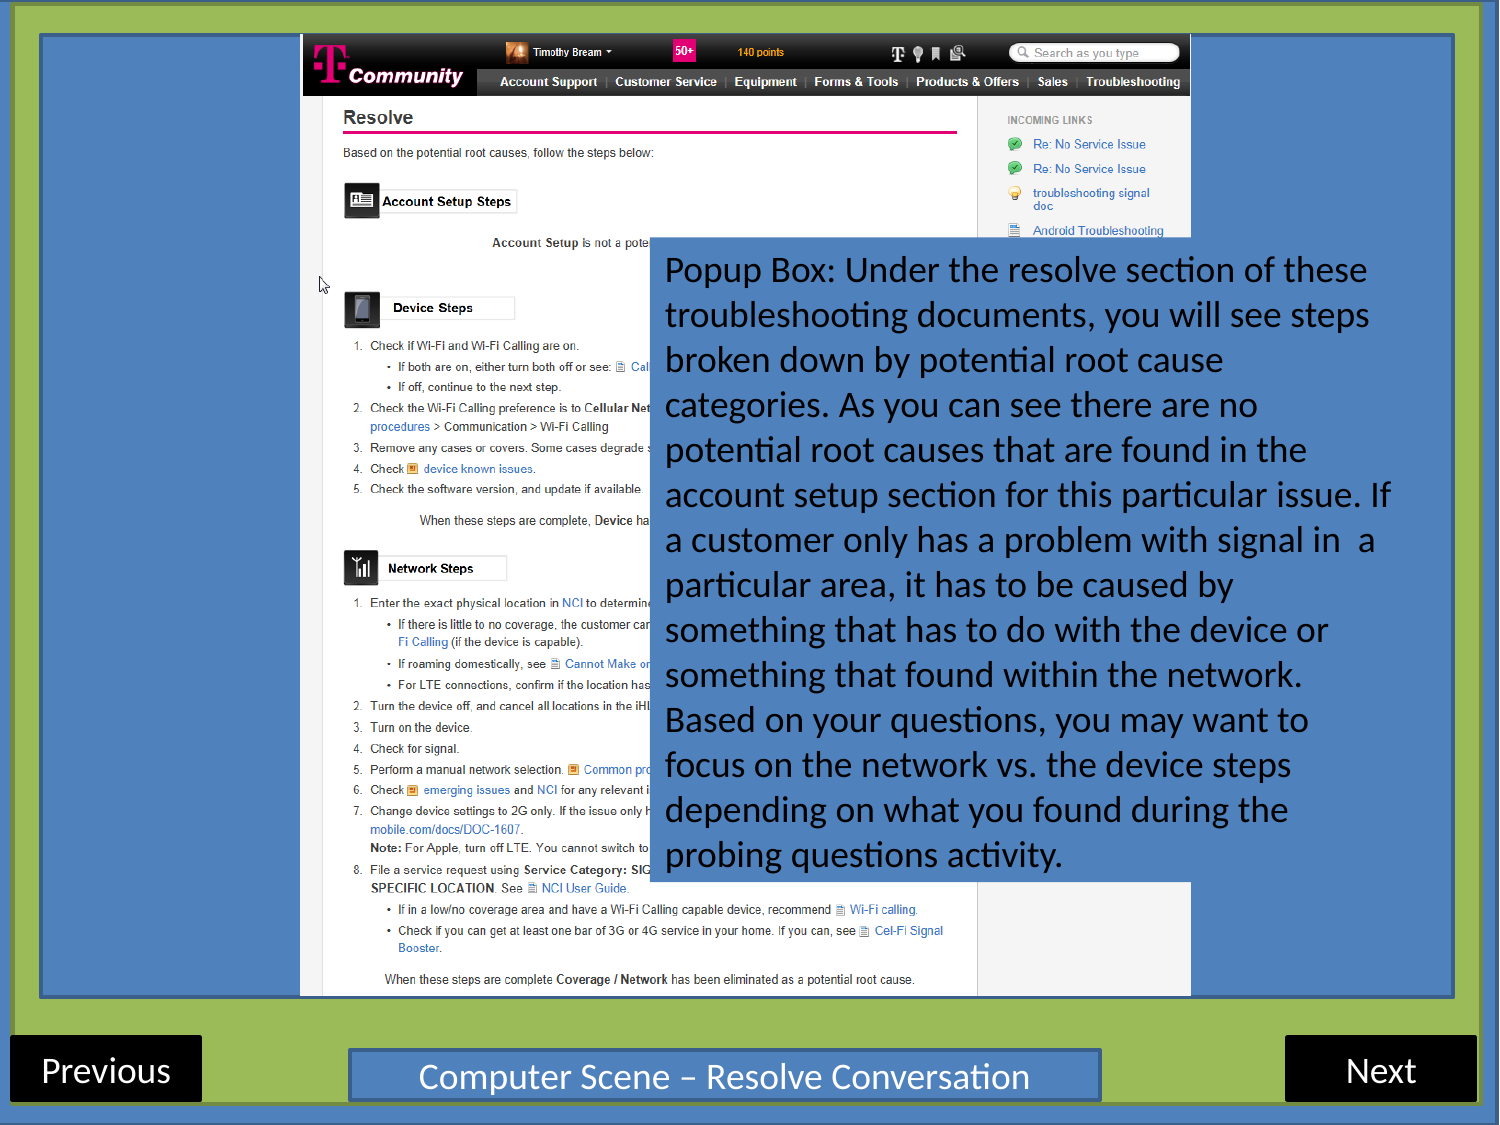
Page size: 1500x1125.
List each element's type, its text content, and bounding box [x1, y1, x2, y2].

text_box [10, 2, 1483, 1106]
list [299, 34, 1191, 997]
text_box [0, 0, 1499, 1125]
text_box Previous [10, 1035, 202, 1102]
text_box Computer Scene – Resolve Conversation [348, 1048, 1102, 1102]
text_box Next [1285, 1035, 1477, 1102]
text_box Popup Box: Under the resolve section of these troubleshooting documents, you will see steps broken down by potential root cause categories. As you can see there are no potential root causes that are found in the account setup section for this particular issue. If a customer only has a problem with signal in a particular area, it has to be caused by something that has to do with the device or something that found within the network. Based on your questions, you may want to focus on the network vs. the device steps depending on what you found during the probing questions activity. [1195, 237, 1413, 883]
text_box [1191, 33, 1455, 999]
text_box [39, 33, 298, 999]
